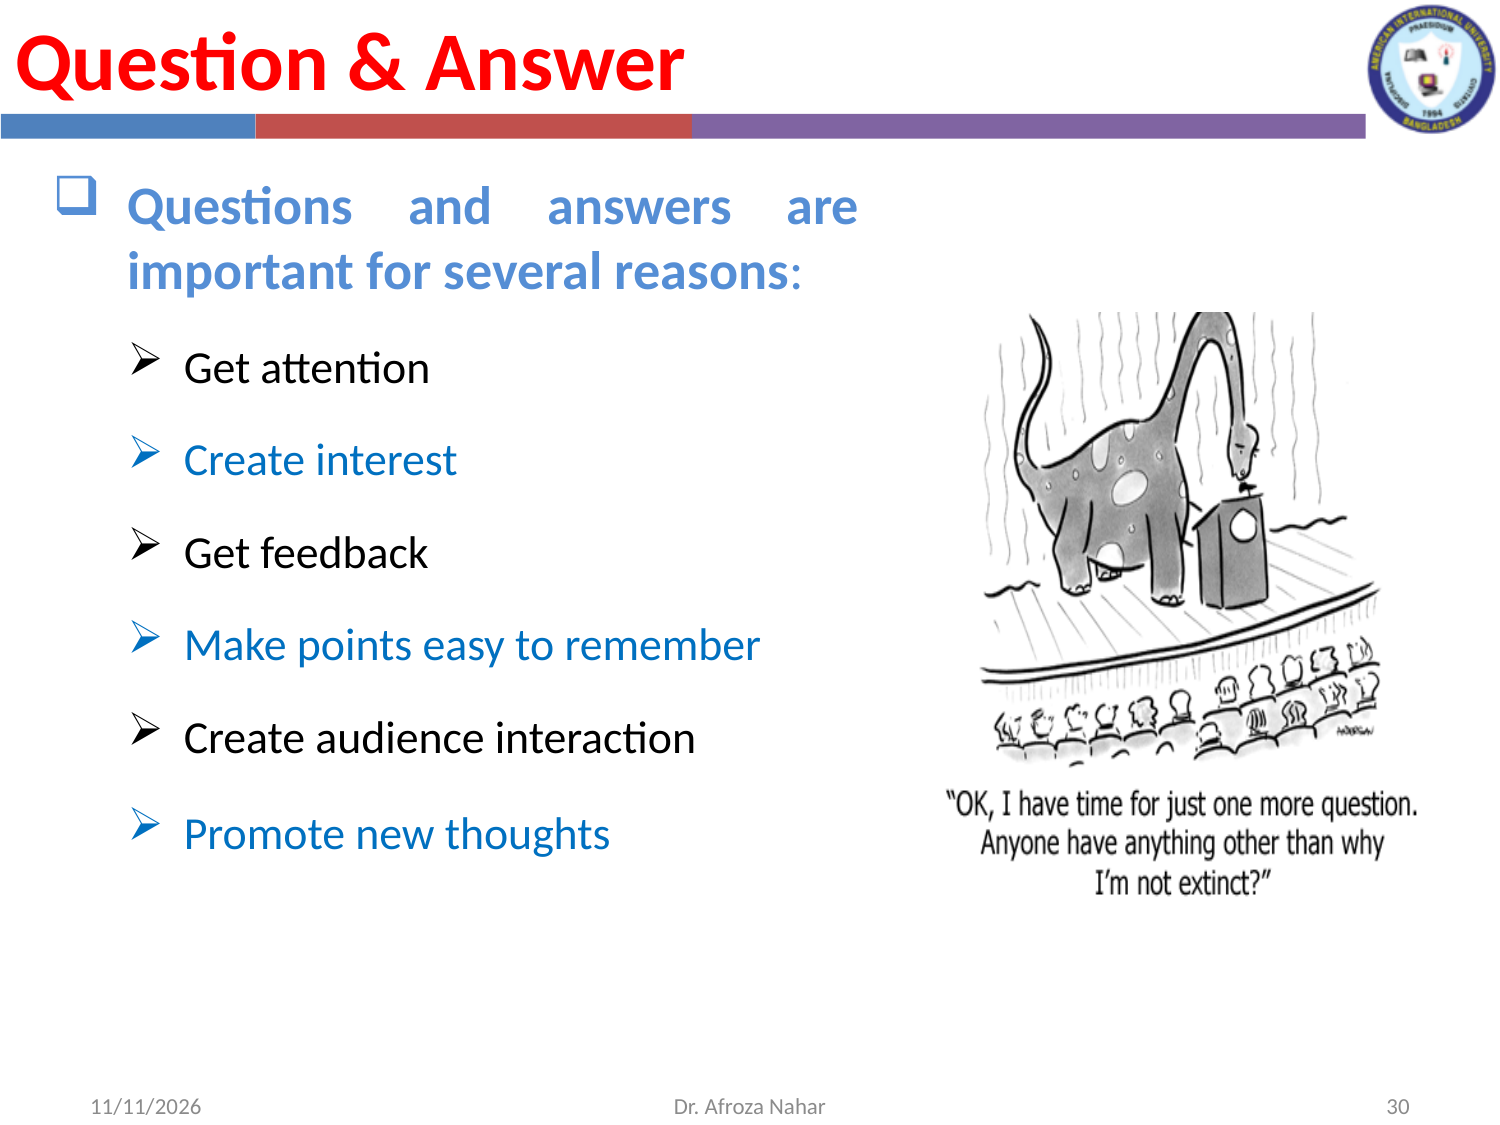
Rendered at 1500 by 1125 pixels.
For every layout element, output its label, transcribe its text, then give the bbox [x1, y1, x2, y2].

picture [874, 312, 1488, 916]
picture [1365, 2, 1499, 137]
list Question & Answer [0, 0, 1366, 114]
slide_number 30 [1074, 1074, 1425, 1125]
text_box Questions and answers are important for several reasons: Get attention Create interest Get feedback Make points easy to remember Create audience interaction Promote new thoughts [37, 162, 875, 1032]
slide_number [75, 1074, 425, 1125]
footer Dr. Afroza Nahar [512, 1074, 988, 1125]
